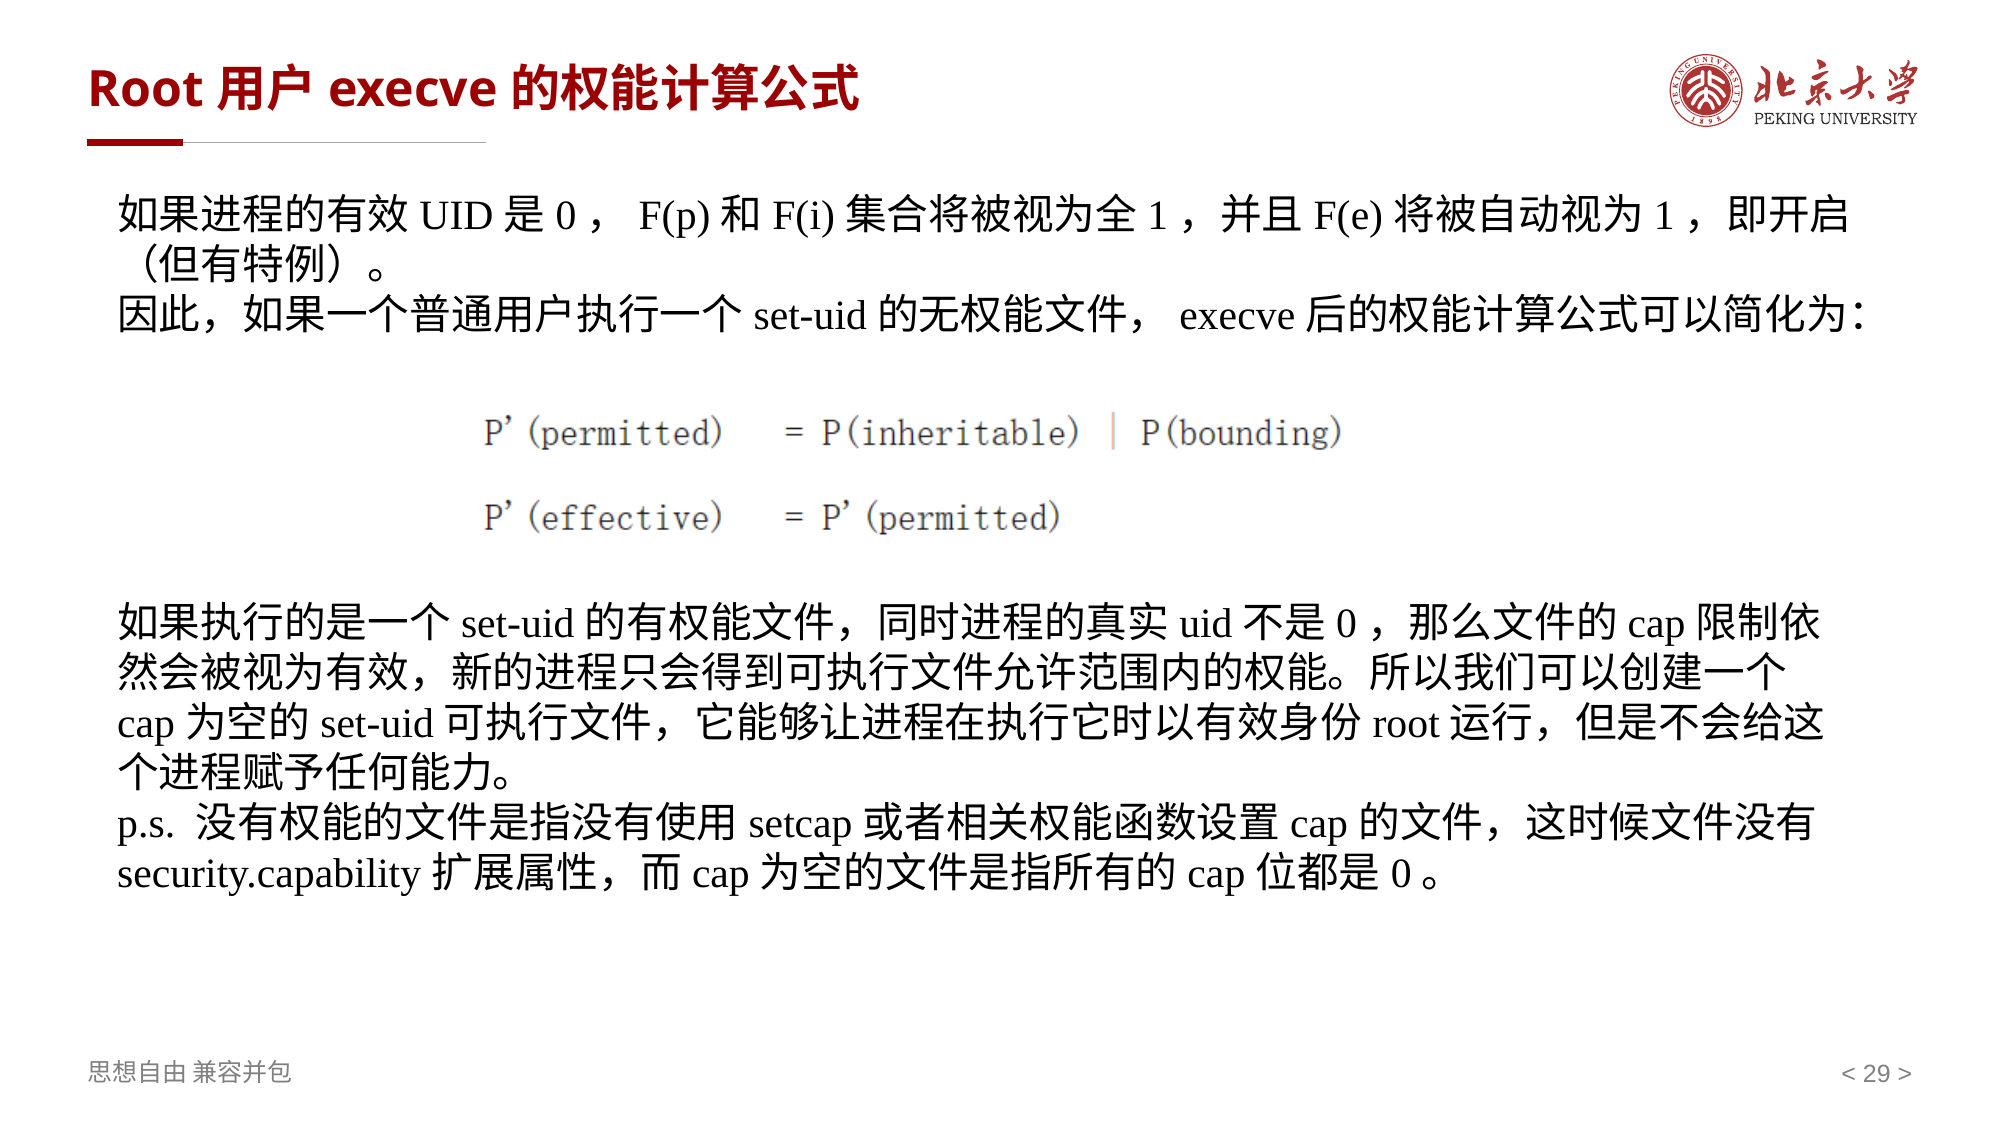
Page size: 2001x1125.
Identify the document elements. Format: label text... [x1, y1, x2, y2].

picture [366, 395, 1442, 563]
slide_number < > [1477, 1048, 1928, 1097]
title Root用户execve的权能计算公式 [72, 39, 1559, 142]
text_box 如果执行的是一个set-uid的有权能文件，同时进程的真实uid不是0，那么文件的cap限制依然会被视为有效，新的进程只会得到可执行文件允许范围内的权能。所以我们可以创建一个cap为空的set-uid可执行文件，它能够让进程在执行它时以有效身份root运行，但是不会给这个进程赋予任何能力。 p.s. 没有权能的文件是指没有使用setcap或者相关权能函数设置cap的文件，这时候文件没有security.capability扩展属性，而cap为空的文件是指所有的cap位都是0。 [102, 588, 1861, 904]
text_box 如果进程的有效UID是0，F(p)和F(i)集合将被视为全1，并且F(e)将被自动视为1，即开启（但有特例）。 因此，如果一个普通用户执行一个set-uid的无权能文件，execve后的权能计算公式可以简化为： [102, 180, 1883, 346]
